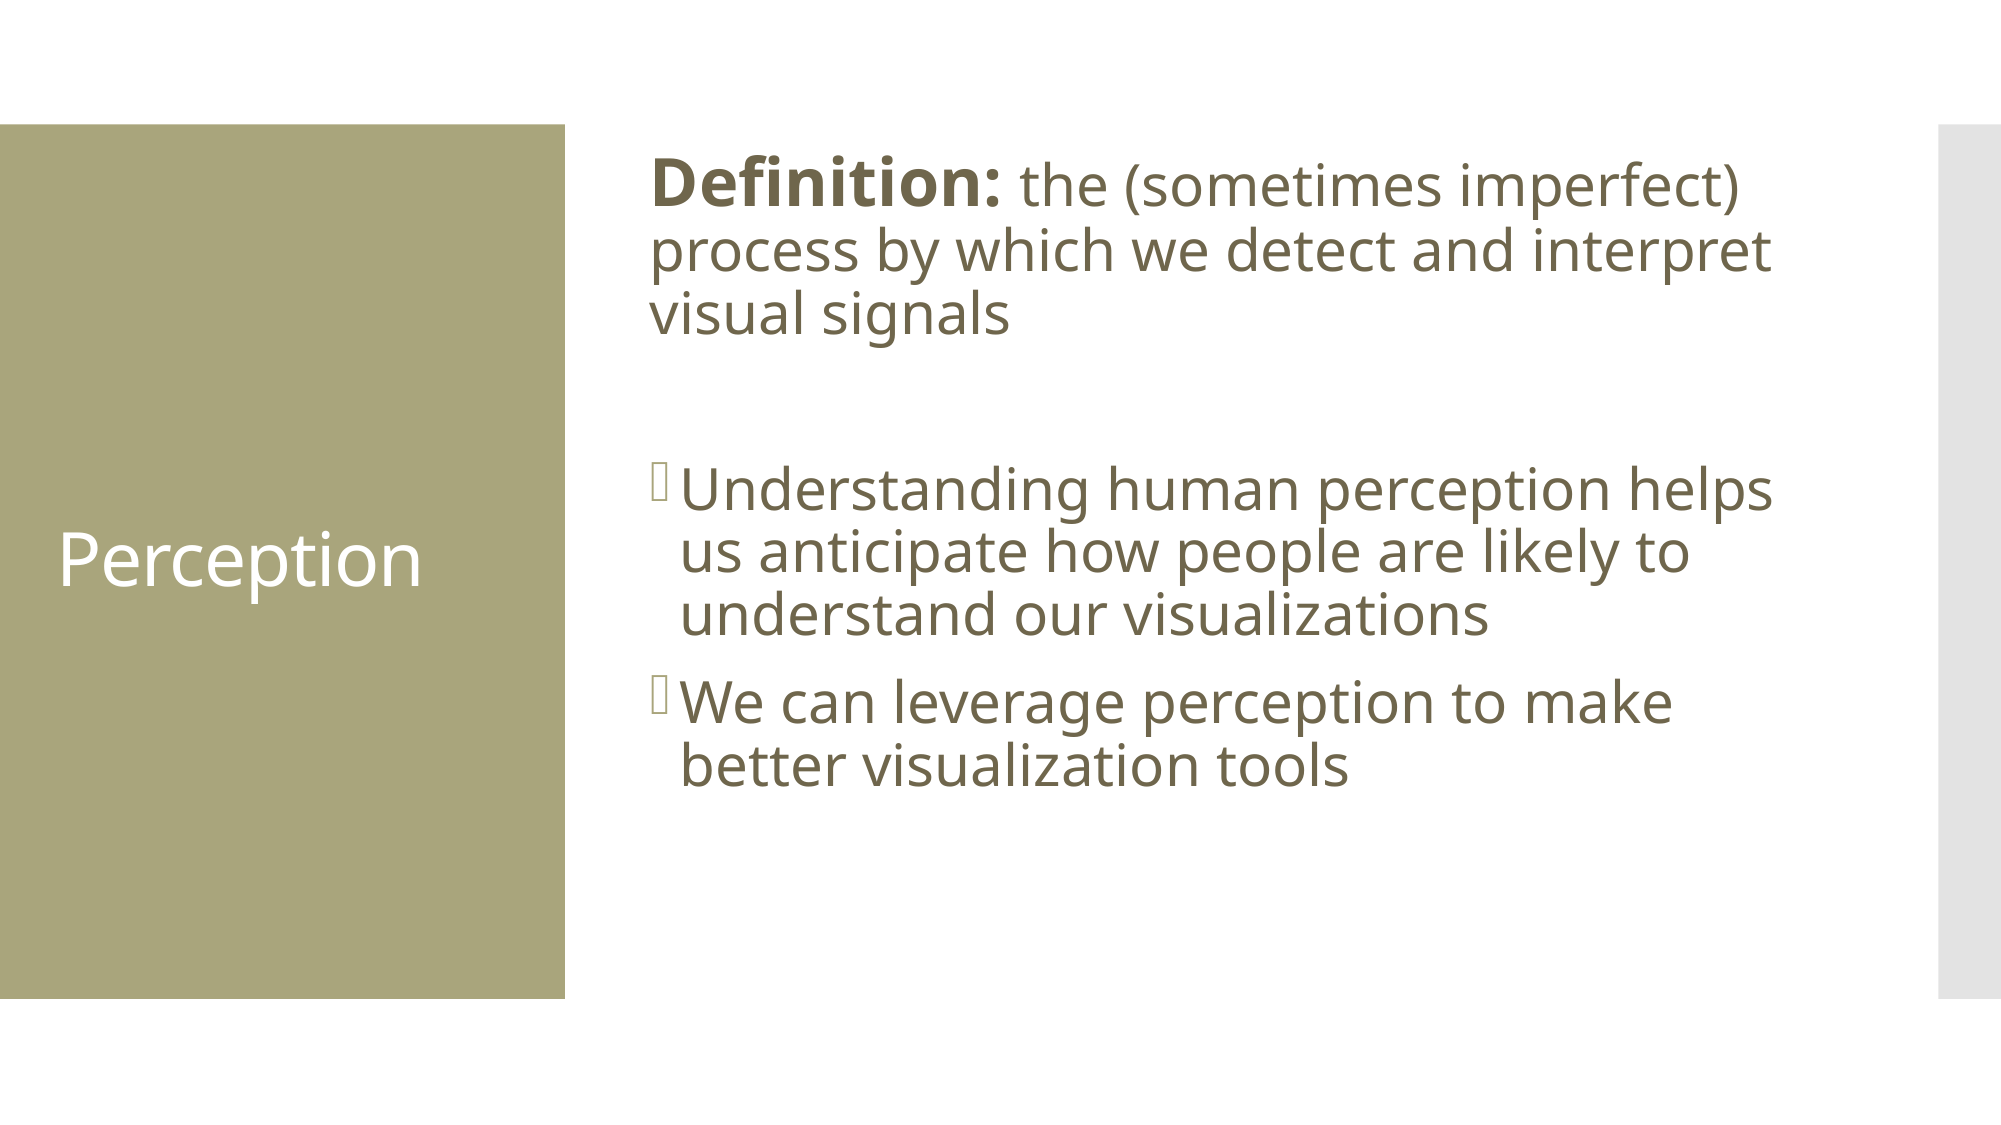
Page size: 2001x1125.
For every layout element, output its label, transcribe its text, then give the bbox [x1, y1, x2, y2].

title Perception [41, 184, 525, 940]
list Definition: the (sometimes imperfect) process by which we detect and interpret visual signals Understanding human perception helps us anticipate how people are likely to understand our visualizations We can leverage perception to make better visualization tools [634, 141, 1835, 982]
